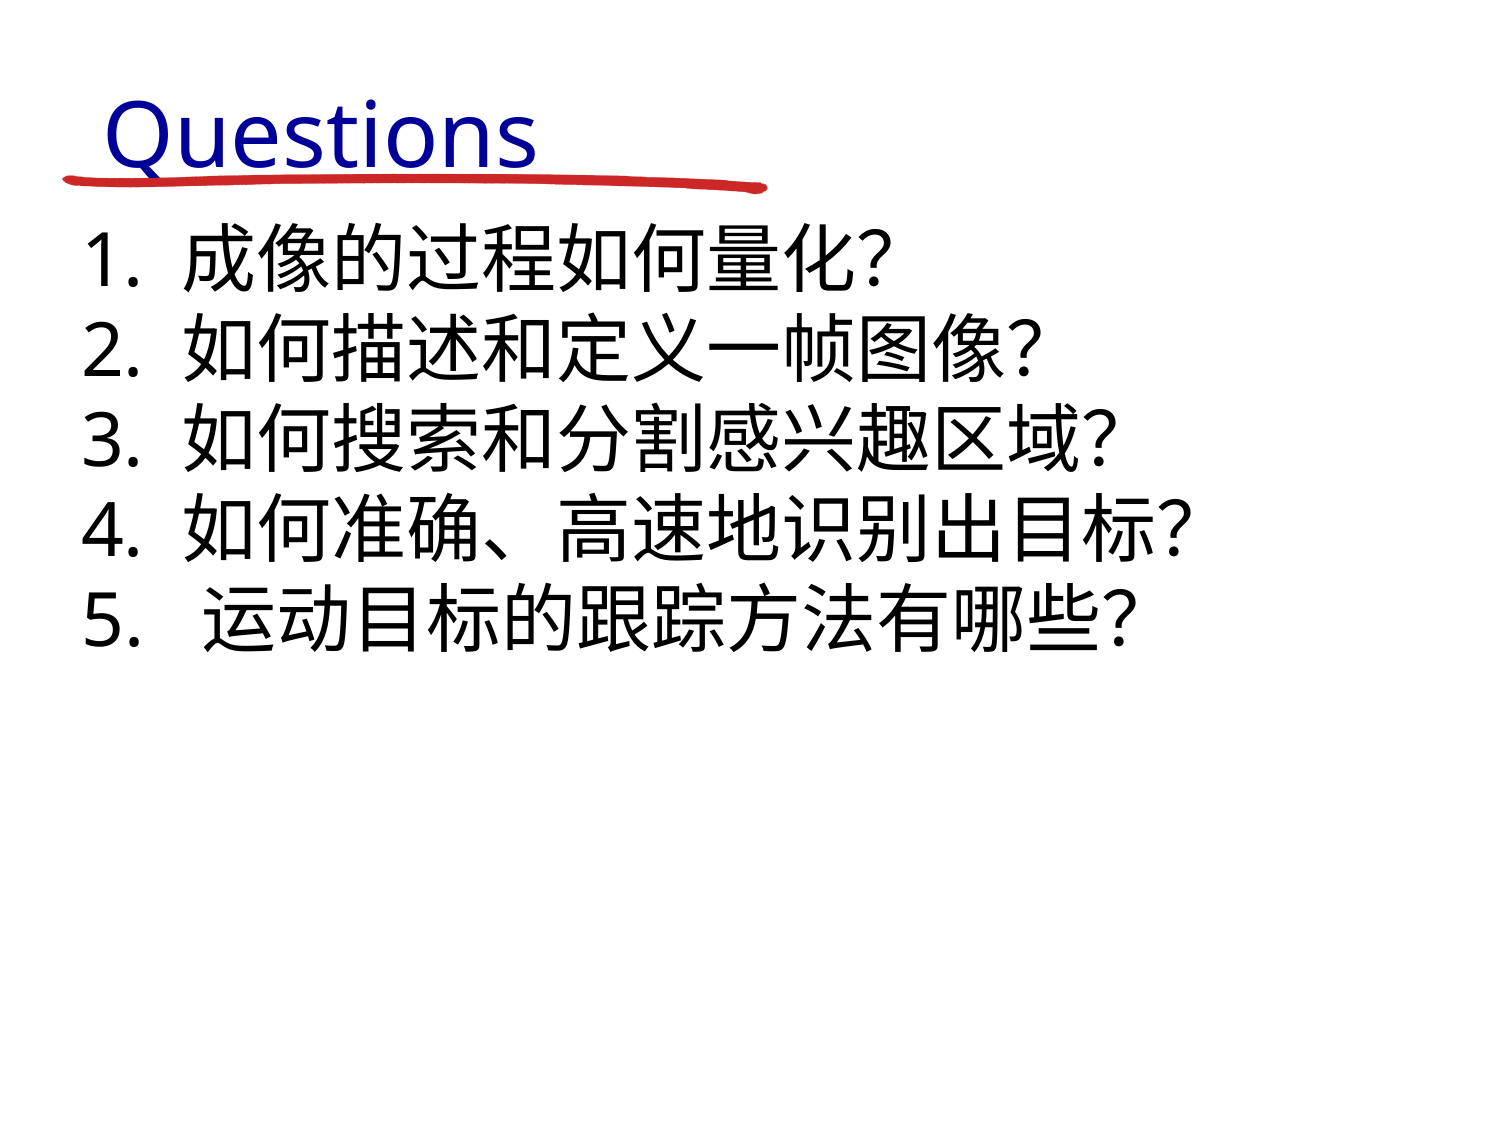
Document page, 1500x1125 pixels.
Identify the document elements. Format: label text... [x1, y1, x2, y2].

picture [58, 168, 776, 200]
title Questions [87, 37, 799, 204]
text_box 成像的过程如何量化？ 如何描述和定义一帧图像？ 如何搜索和分割感兴趣区域？ 如何准确、高速地识别出目标？ 5. 运动目标的跟踪方法有哪些？ [67, 204, 1278, 669]
